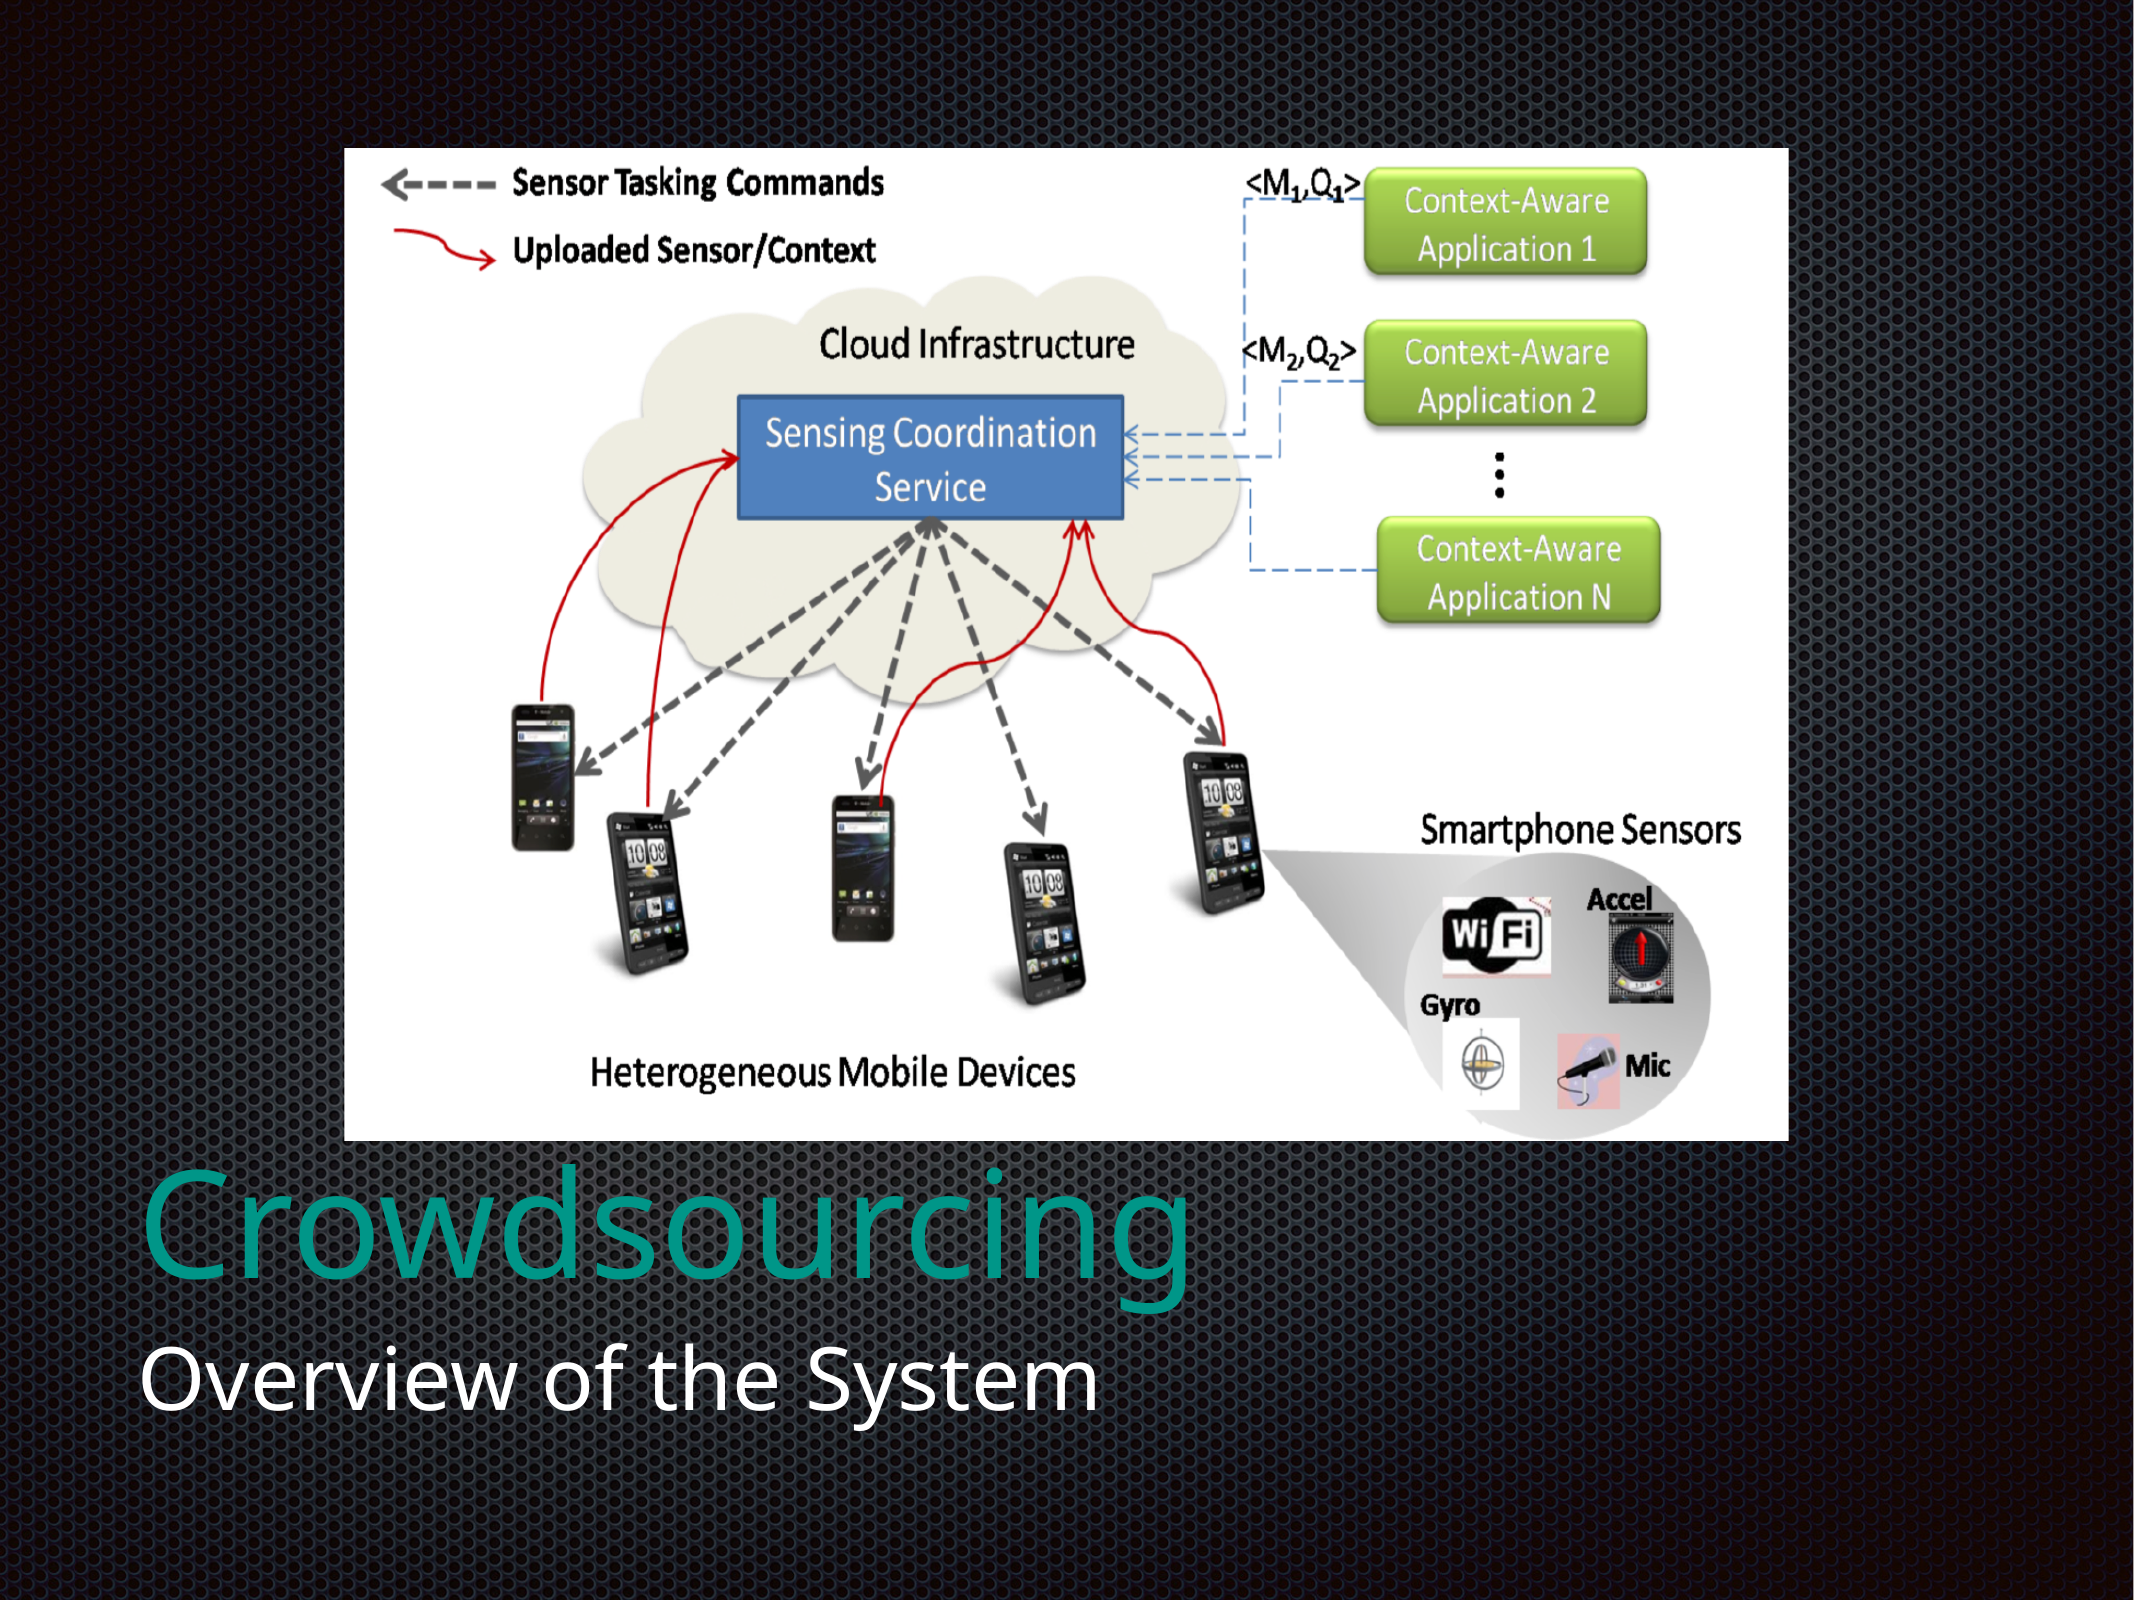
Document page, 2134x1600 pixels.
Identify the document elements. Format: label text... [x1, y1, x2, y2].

title Crowdsourcing [128, 1116, 2005, 1314]
picture [0, 0, 2134, 1600]
list Overview of the System [128, 1314, 2005, 1572]
